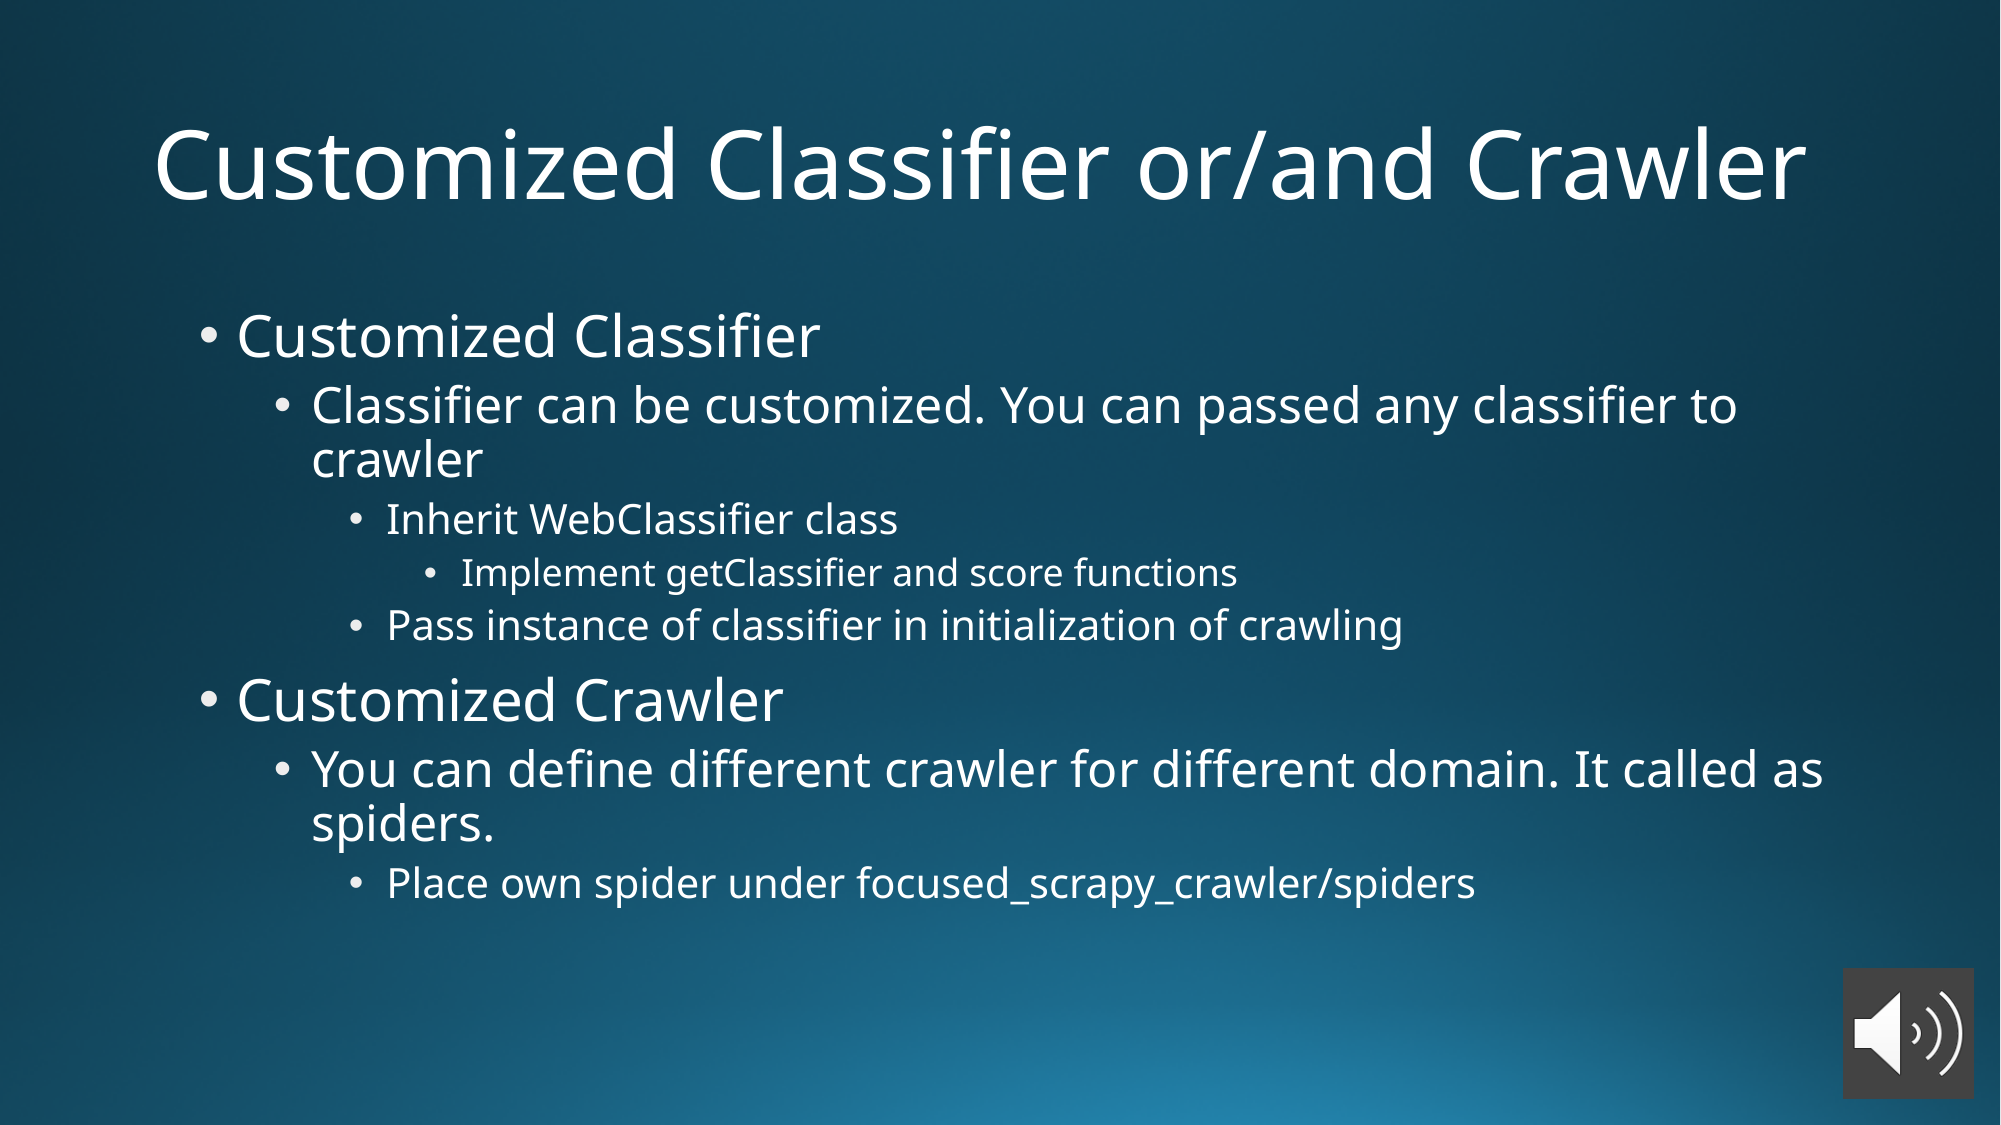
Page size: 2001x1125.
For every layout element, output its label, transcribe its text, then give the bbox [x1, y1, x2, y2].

picture [0, 0, 2001, 1125]
title Customized Classifier or/and Crawler [137, 59, 1863, 278]
list Customized Classifier Classifier can be customized. You can passed any classifier to crawler Inherit WebClassifier class Implement getClassifier and score functions Pass instance of classifier in initialization of crawling Customized Crawler You can define different crawler for different domain. It called as spiders. Place own spider under focused_scrapy_crawler/spiders [183, 299, 1863, 1014]
